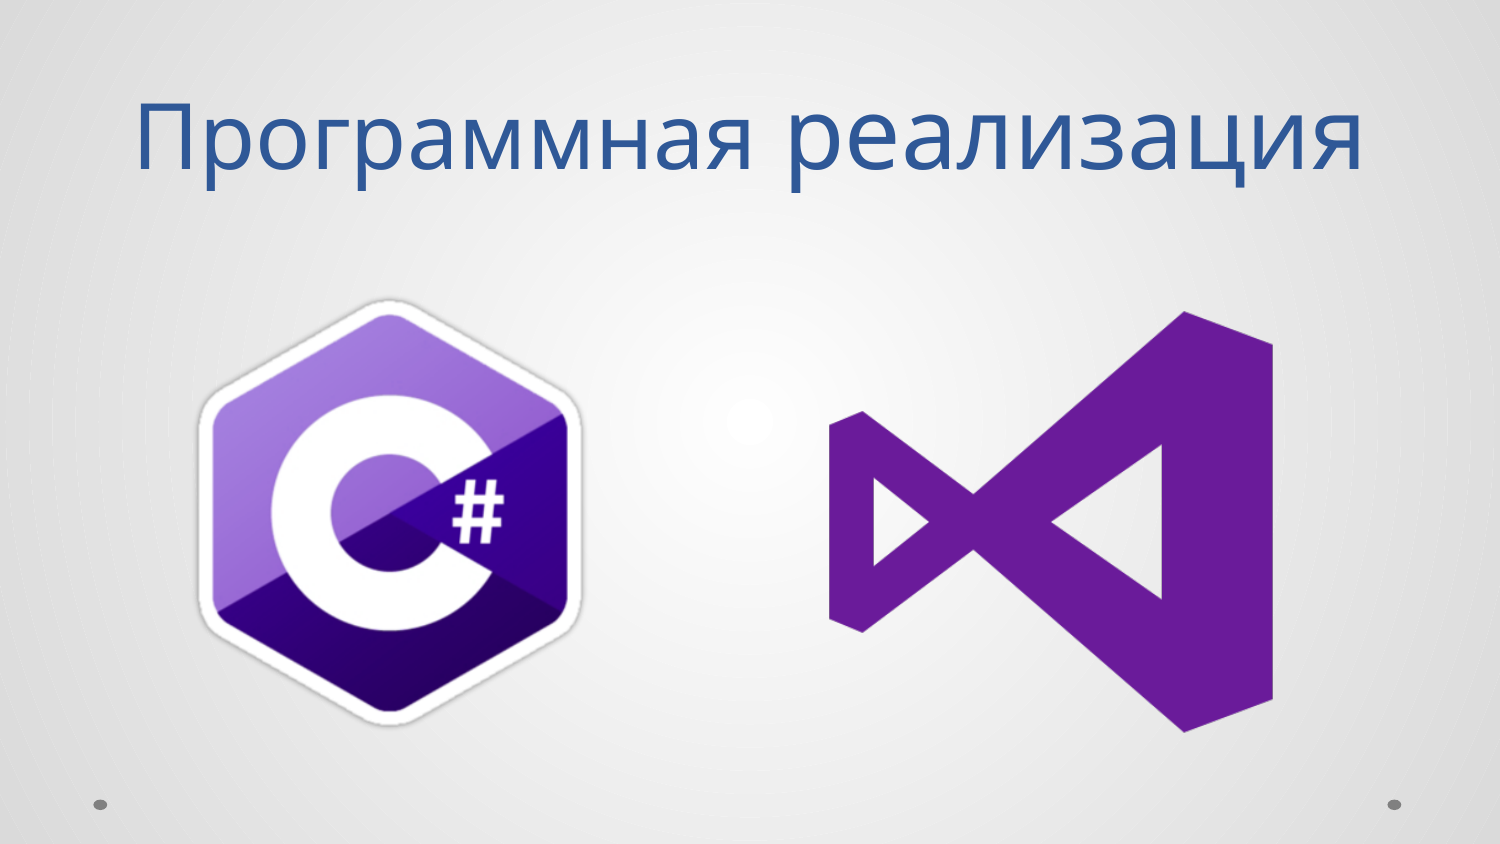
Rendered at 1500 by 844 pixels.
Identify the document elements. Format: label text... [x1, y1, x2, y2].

title Программная реализация [75, 0, 1425, 197]
picture [158, 291, 621, 736]
picture [784, 255, 1318, 789]
